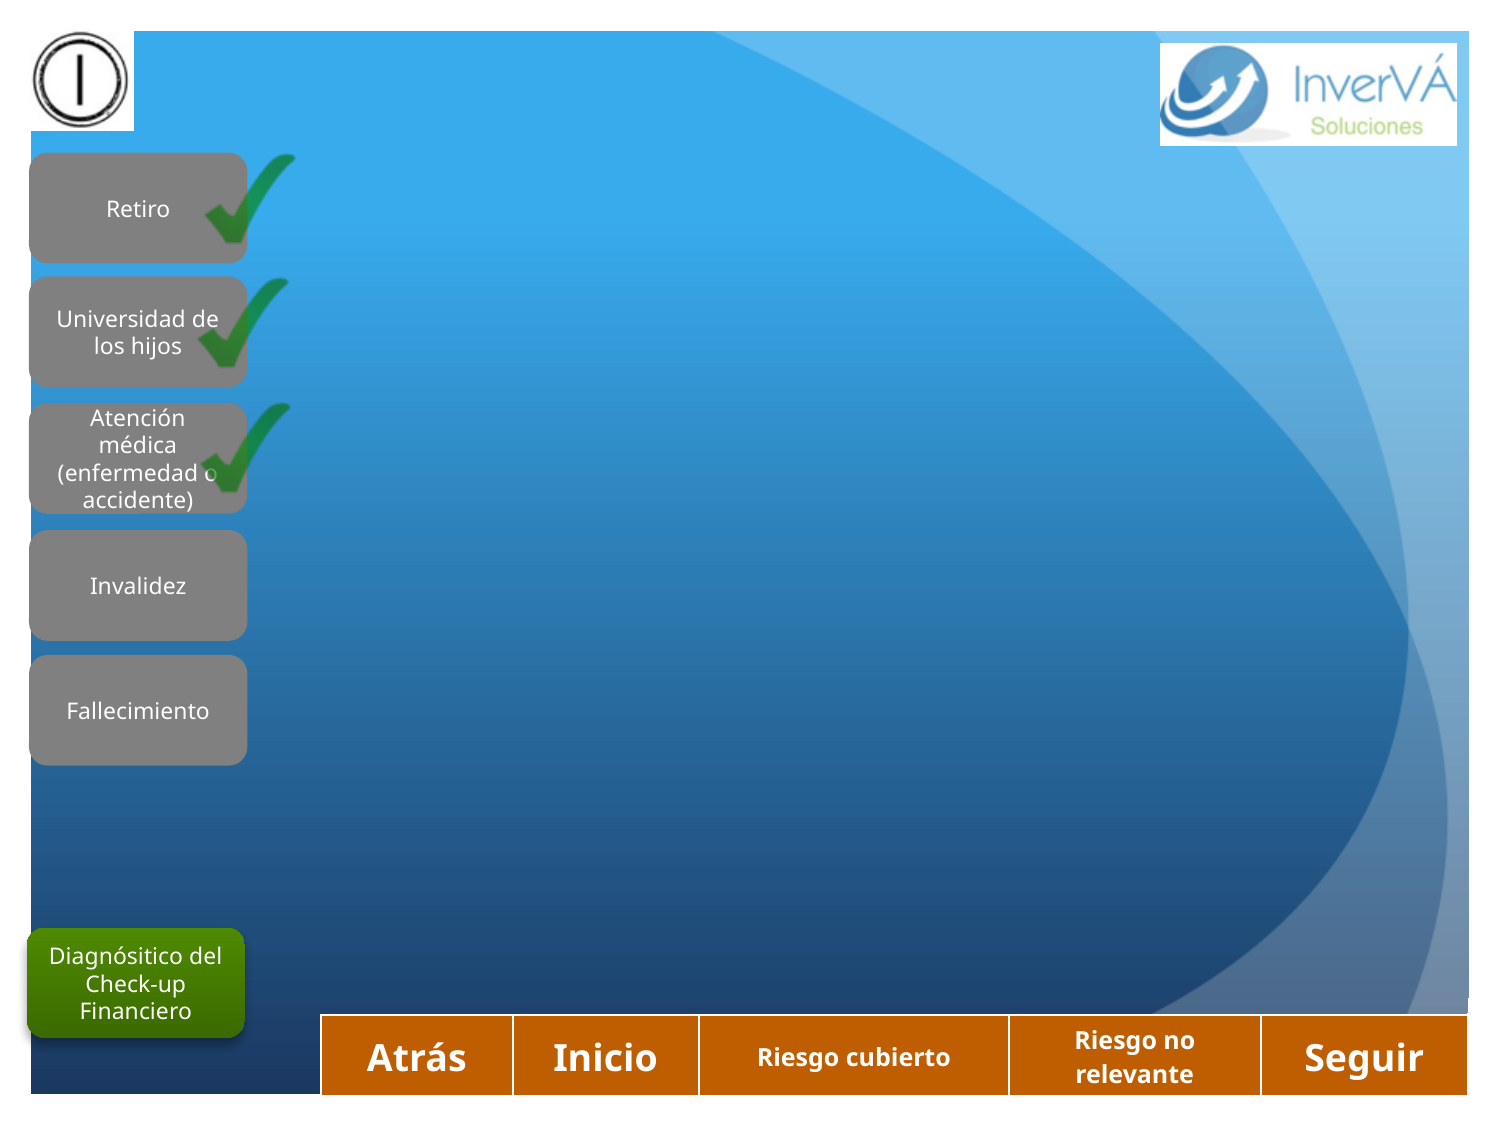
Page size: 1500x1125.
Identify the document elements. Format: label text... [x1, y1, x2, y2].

table_header Seguir [1262, 1016, 1467, 1095]
text_box Retiro [28, 151, 248, 265]
table_header Inicio [514, 1016, 698, 1095]
text_box Diagnósitico del Check-up Financiero [26, 927, 246, 1039]
text_box Fallecimiento [28, 654, 249, 767]
table_header Atrás [322, 1016, 512, 1095]
text_box Atención médica (enfermedad o accidente) [28, 402, 248, 515]
table_header Riesgo cubierto [700, 1016, 1008, 1095]
text_box Universidad de los hijos [28, 275, 248, 388]
picture [24, 29, 1473, 1094]
text_box Invalidez [28, 529, 249, 642]
table_header Riesgo no relevante [1010, 1016, 1260, 1095]
